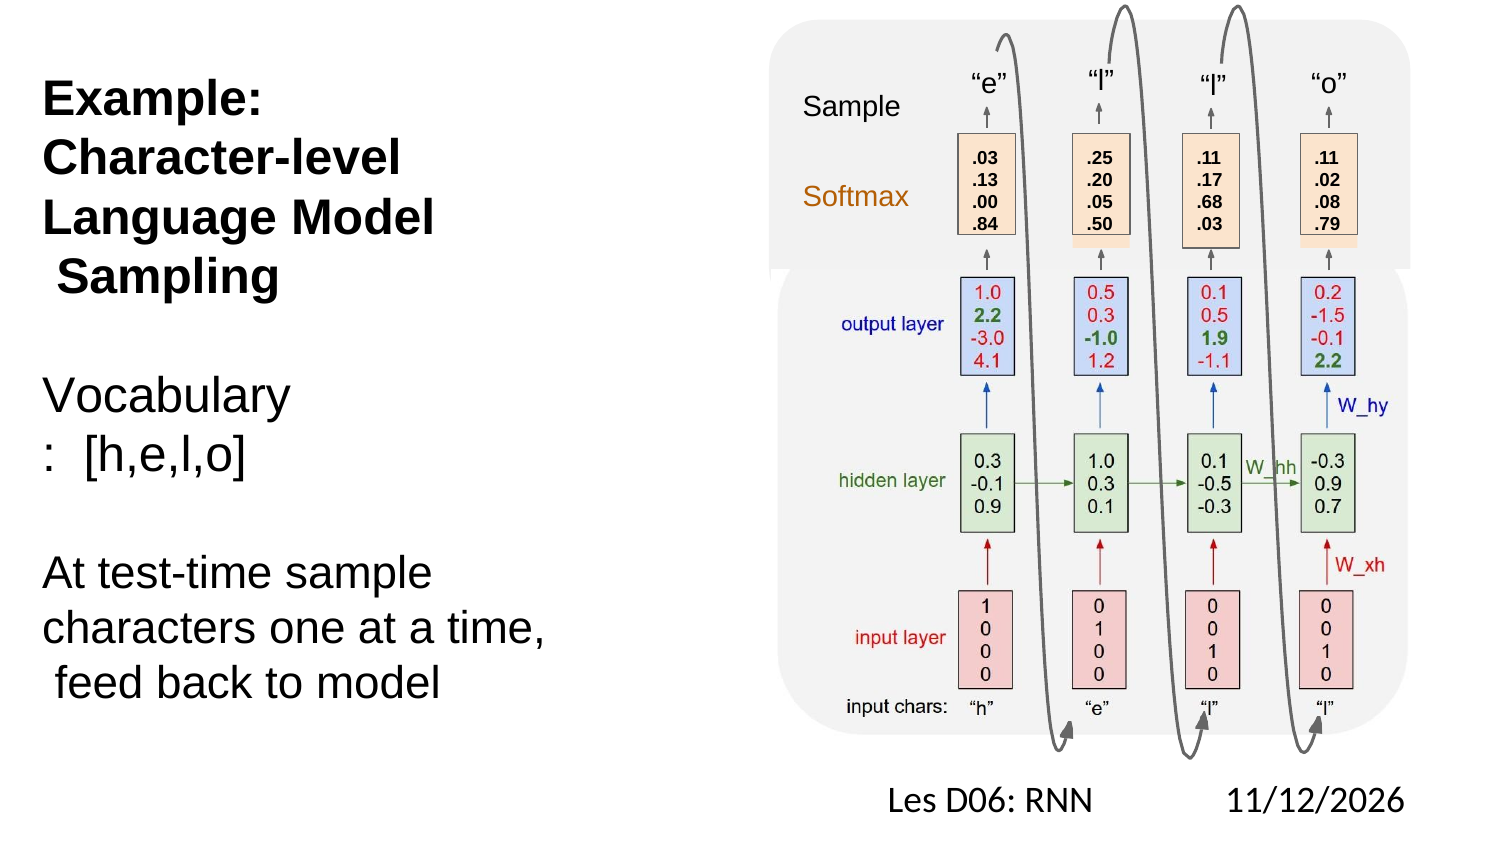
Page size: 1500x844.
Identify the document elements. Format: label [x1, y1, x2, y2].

text_box [1107, 4, 1333, 761]
text_box [983, 106, 991, 129]
text_box [0, 19, 1500, 844]
text_box [983, 249, 1102, 272]
text_box [1095, 102, 1102, 126]
